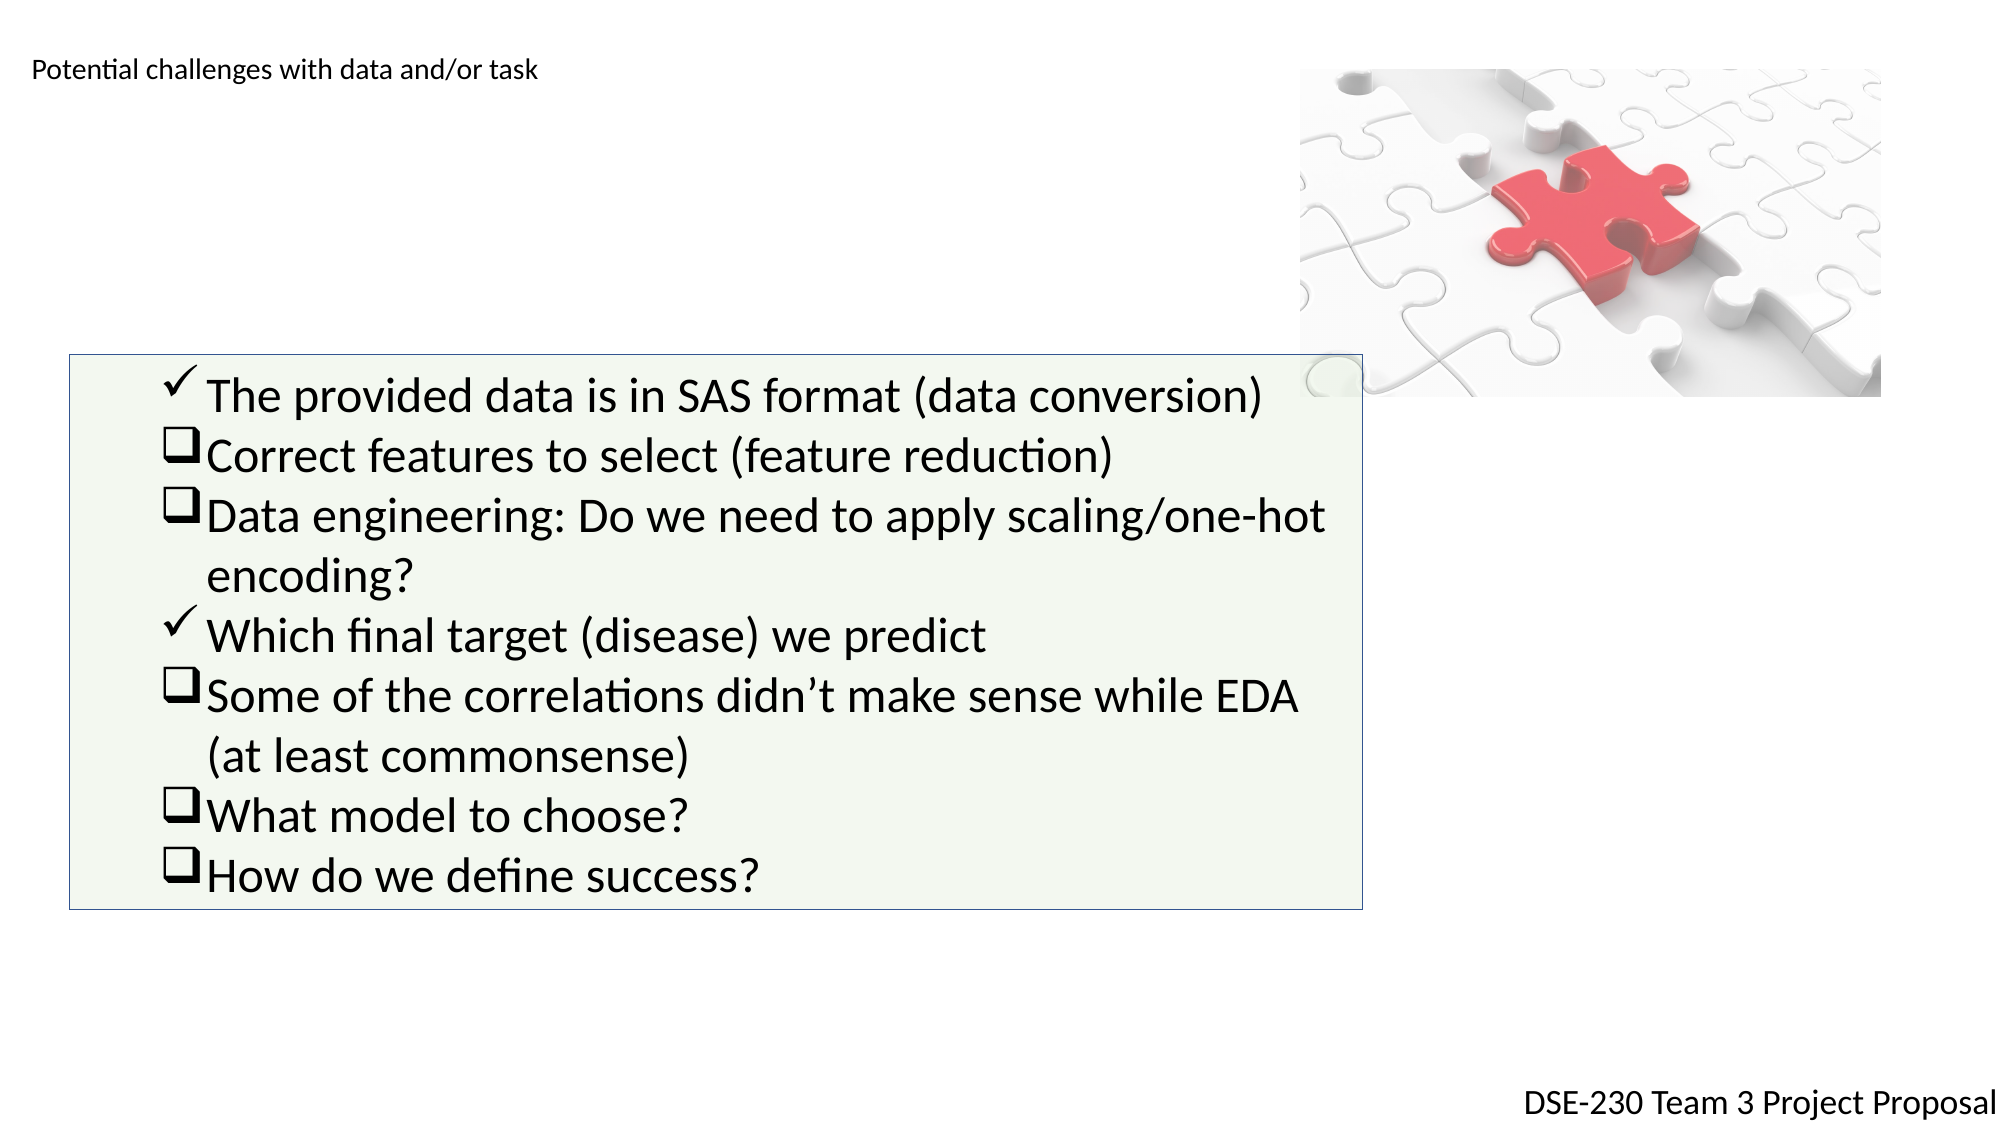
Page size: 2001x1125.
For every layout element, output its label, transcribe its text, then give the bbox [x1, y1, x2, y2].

picture [1300, 69, 1881, 397]
title Potential challenges with data and/or task [16, 30, 570, 109]
text_box DSE-230 Team 3 Project Proposal [1509, 1063, 2000, 1125]
text_box The provided data is in SAS format (data conversion) Correct features to select (feature reduction) Data engineering: Do we need to apply scaling/one-hot encoding? Which final target (disease) we predict Some of the correlations didn’t make sense while EDA (at least commonsense) What model to choose? How do we define success? [69, 354, 1363, 910]
